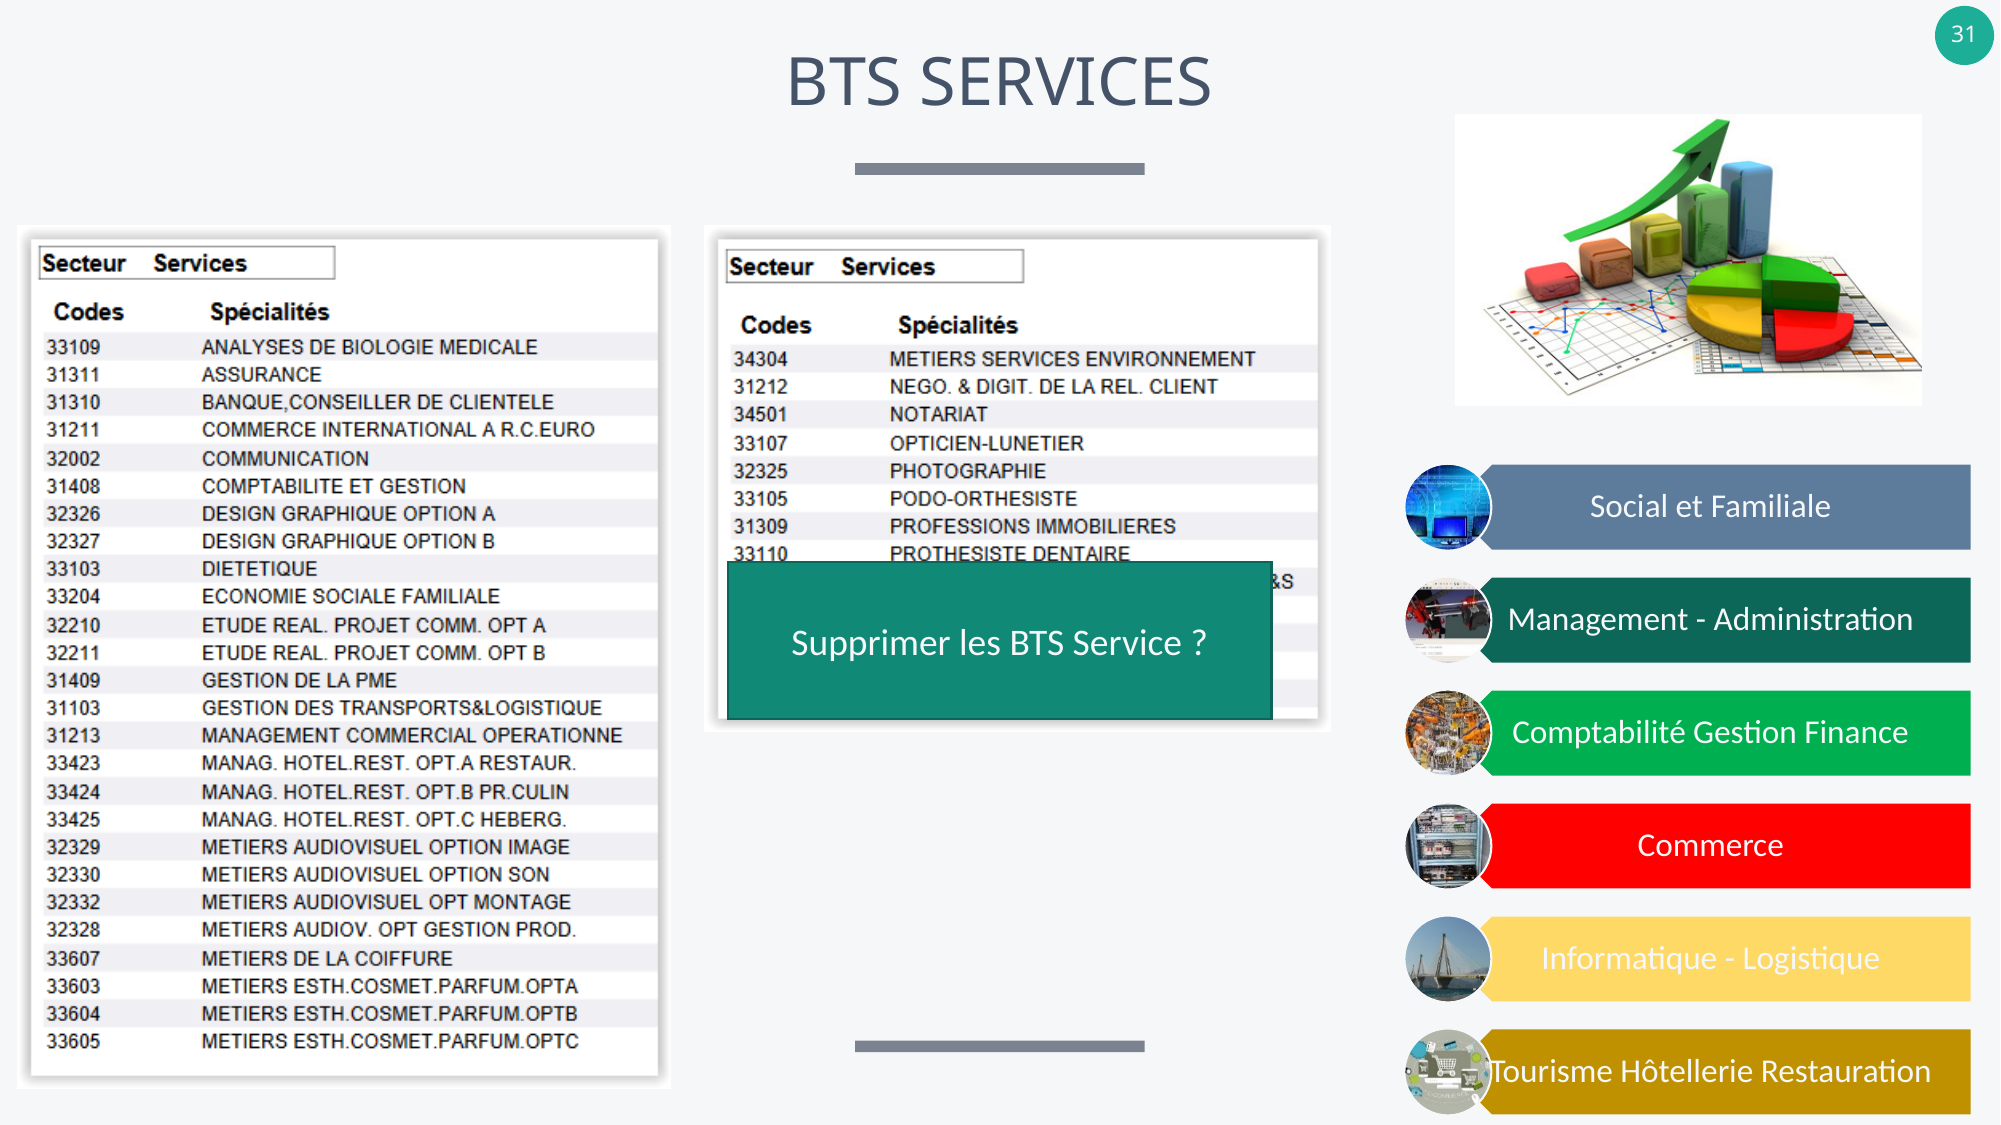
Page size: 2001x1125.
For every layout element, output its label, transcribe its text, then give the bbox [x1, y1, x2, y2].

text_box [17, 225, 1331, 1089]
picture [1454, 114, 1922, 406]
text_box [1294, 463, 2000, 1116]
title BTS SERVICES [65, 0, 1935, 168]
